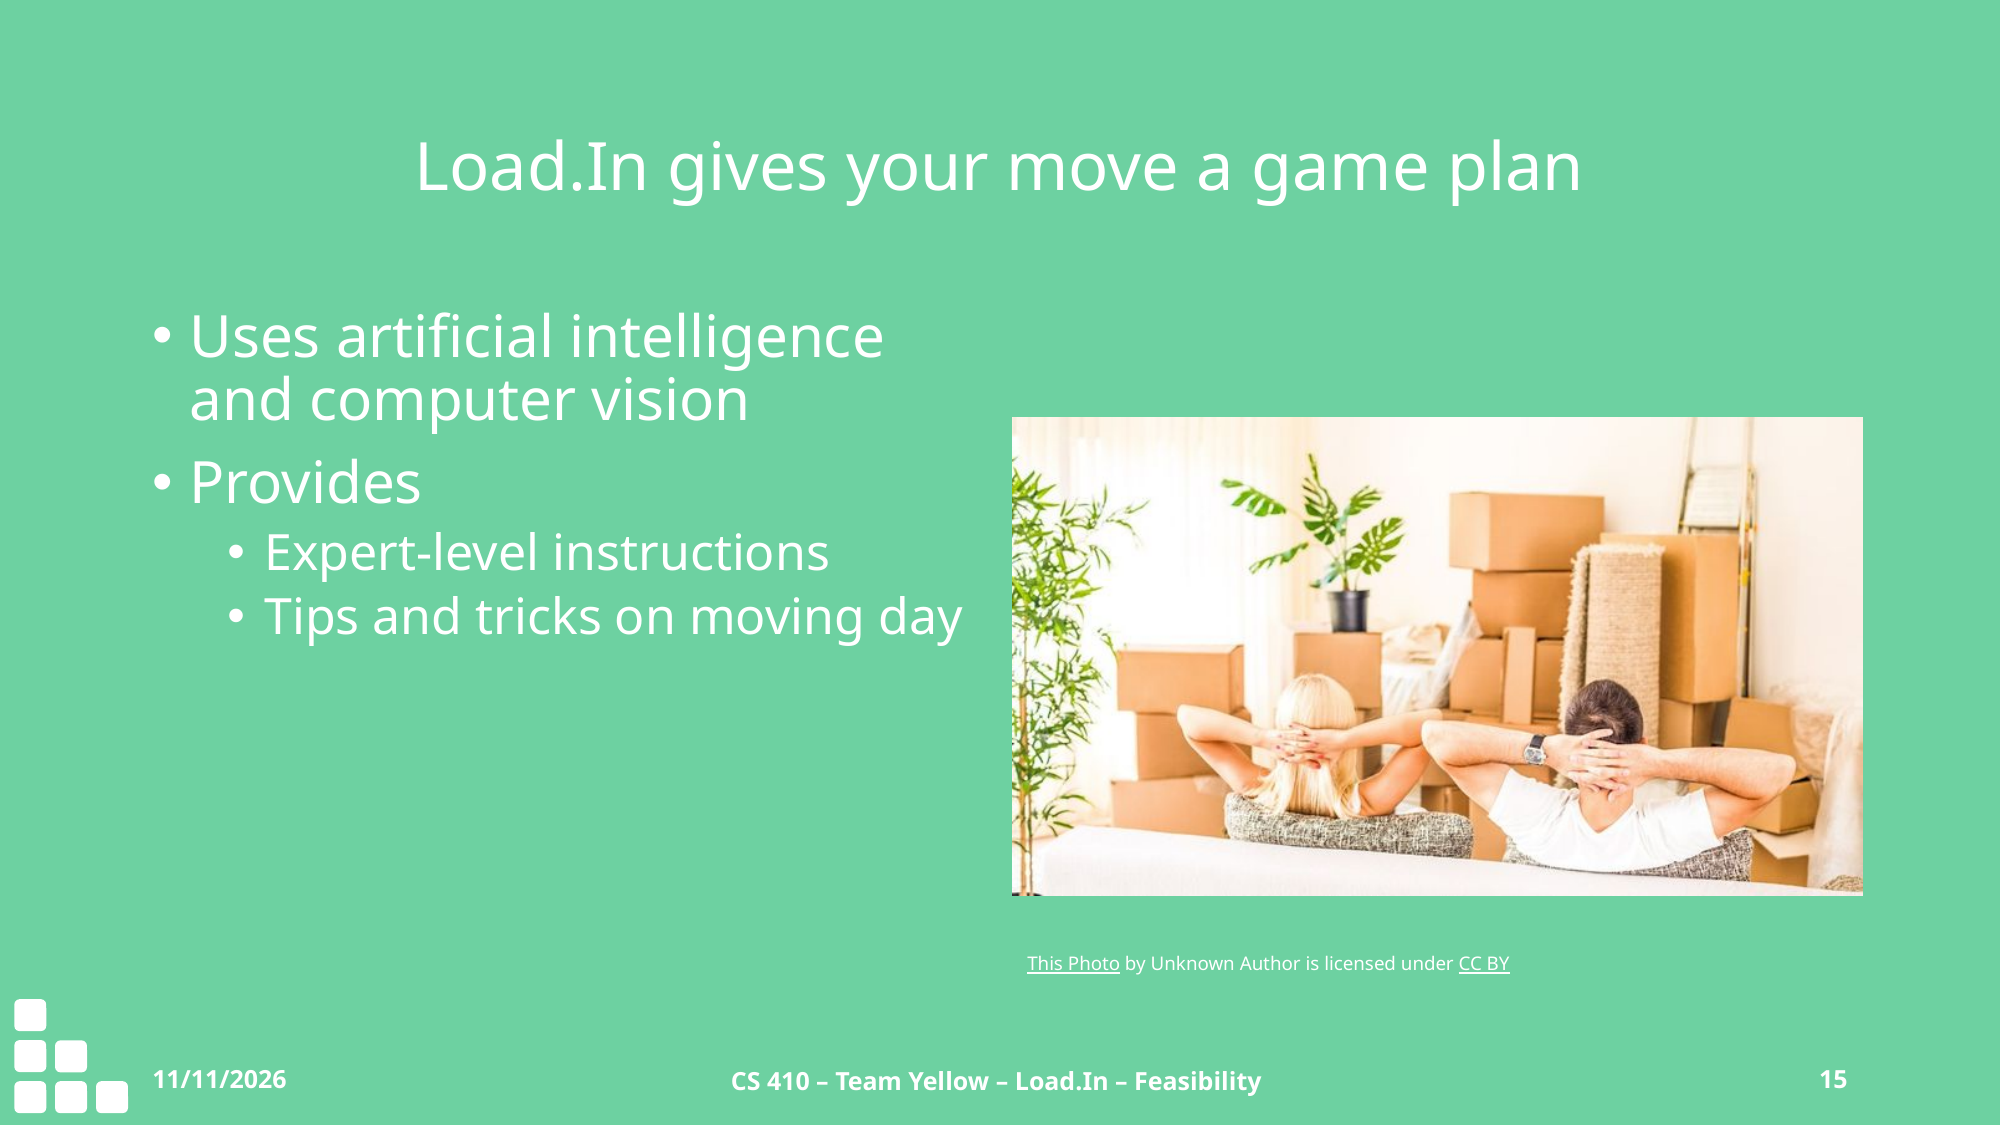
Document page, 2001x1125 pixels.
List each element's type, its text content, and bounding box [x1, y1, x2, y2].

text_box CS 410 – Team Yellow – Load.In – Feasibility [662, 1035, 1338, 1125]
text_box 10/11/20 [137, 1035, 588, 1125]
text_box Uses artificial intelligence and computer vision Provides Expert-level instructions Tips and tricks on moving day [137, 299, 988, 1014]
text_box 15 [1412, 1035, 1863, 1125]
picture [1012, 417, 1863, 896]
text_box This Photo by Unknown Author is licensed under CC BY [1012, 944, 1952, 985]
text_box Load.In gives your move a game plan [137, 59, 1863, 278]
